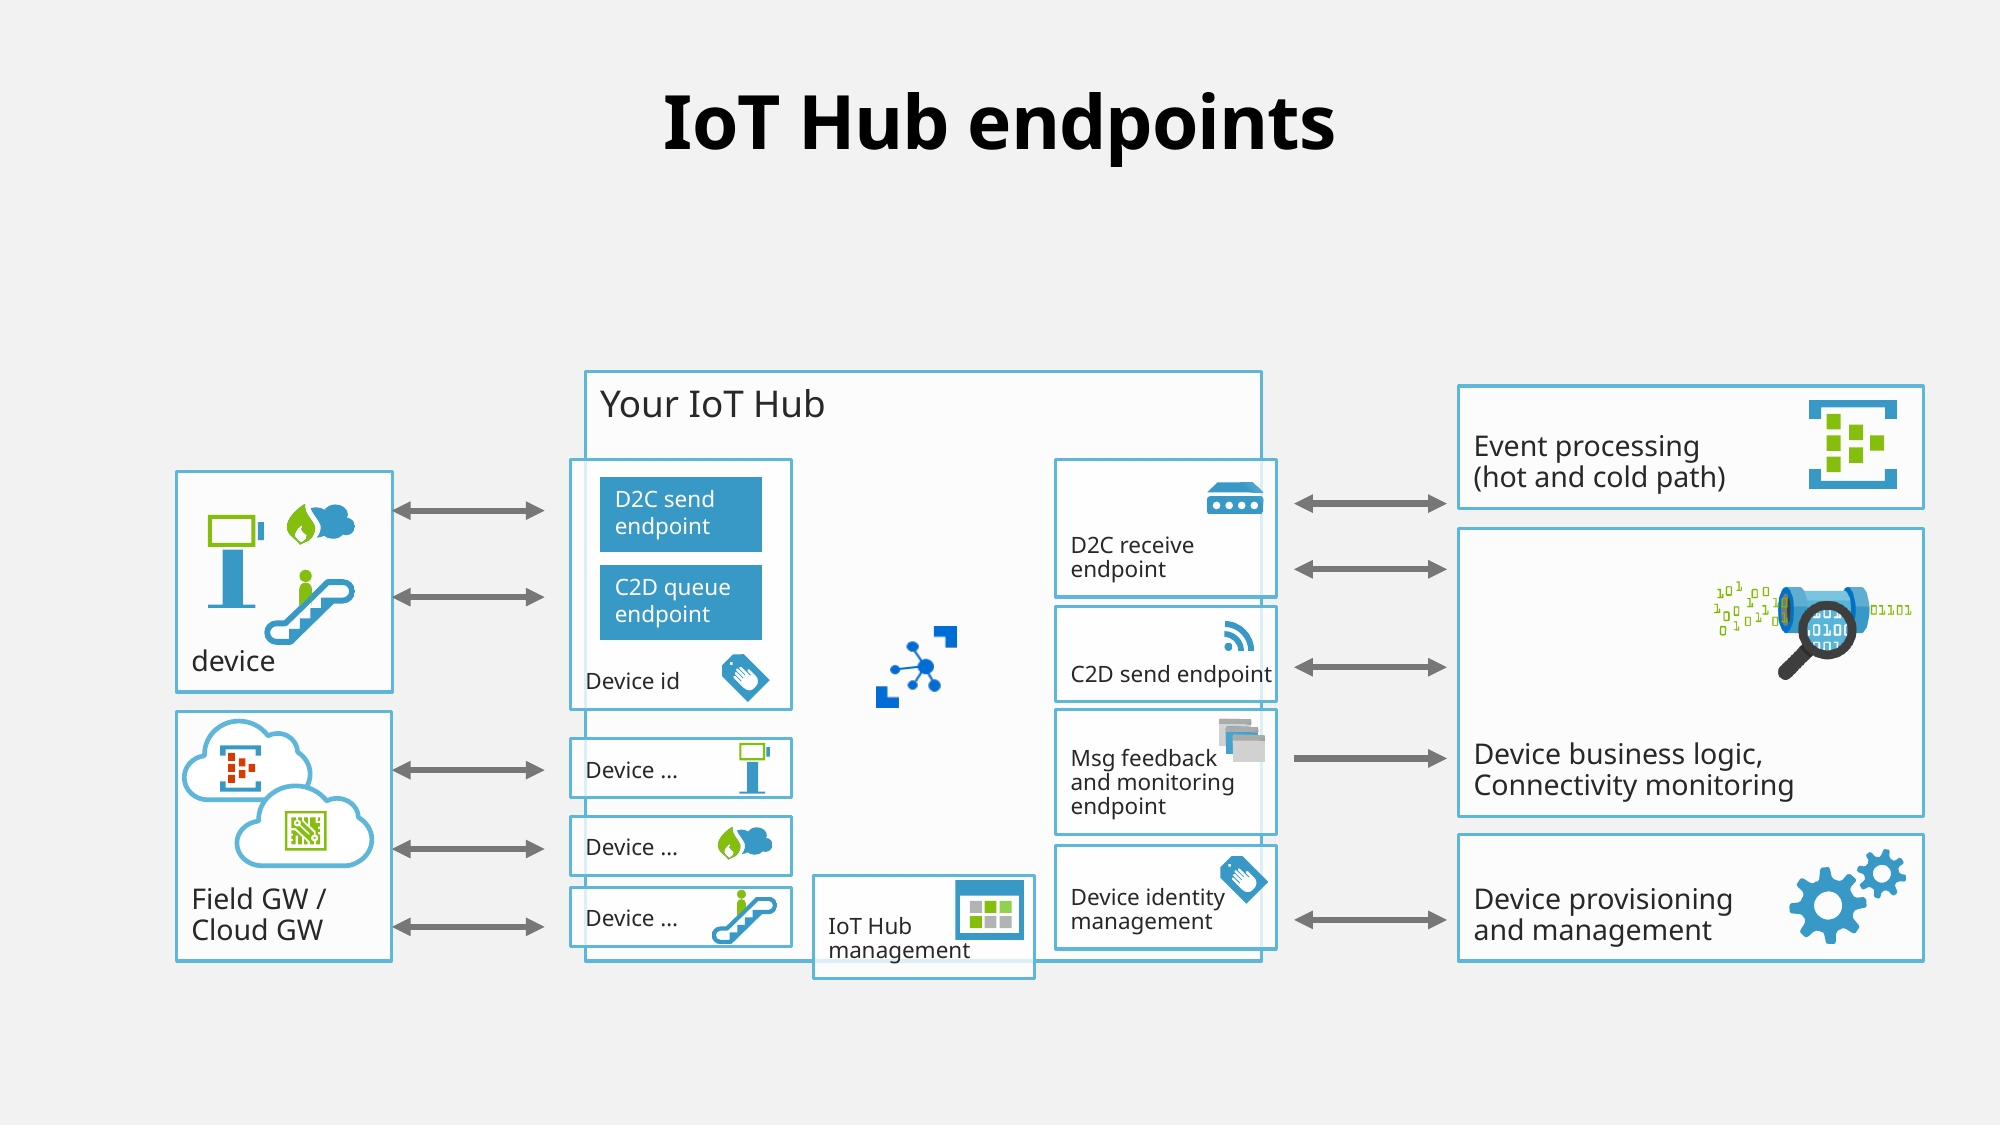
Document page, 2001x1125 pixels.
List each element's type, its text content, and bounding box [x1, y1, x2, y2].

text_box Device provisioning and management [1458, 834, 1924, 962]
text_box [570, 459, 792, 710]
text_box [1220, 856, 1269, 904]
text_box [1789, 867, 1867, 944]
text_box Device … [570, 887, 792, 947]
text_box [1218, 718, 1266, 763]
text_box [1808, 399, 1898, 490]
text_box C2D send endpoint [1055, 606, 1277, 703]
text_box [1206, 495, 1265, 516]
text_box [1224, 620, 1255, 652]
text_box Your IoT Hub [585, 371, 1262, 962]
text_box device [176, 471, 393, 693]
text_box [176, 710, 392, 962]
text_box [717, 826, 773, 860]
text_box Event processing (hot and cold path) [1458, 385, 1924, 509]
text_box Msg feedback and monitoring endpoint [1055, 709, 1277, 835]
text_box Device … [570, 816, 792, 876]
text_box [955, 879, 1024, 941]
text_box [738, 742, 771, 794]
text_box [711, 889, 778, 945]
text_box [1458, 528, 1939, 817]
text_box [207, 503, 356, 646]
text_box IoT Hub management [813, 875, 1035, 979]
text_box D2C receive endpoint [1055, 459, 1277, 598]
text_box [1206, 481, 1264, 494]
title IoT Hub endpoints [96, 75, 1904, 166]
text_box Device … [570, 738, 792, 798]
text_box Device identity management [1055, 845, 1277, 950]
picture [876, 626, 958, 709]
text_box [1857, 849, 1907, 899]
